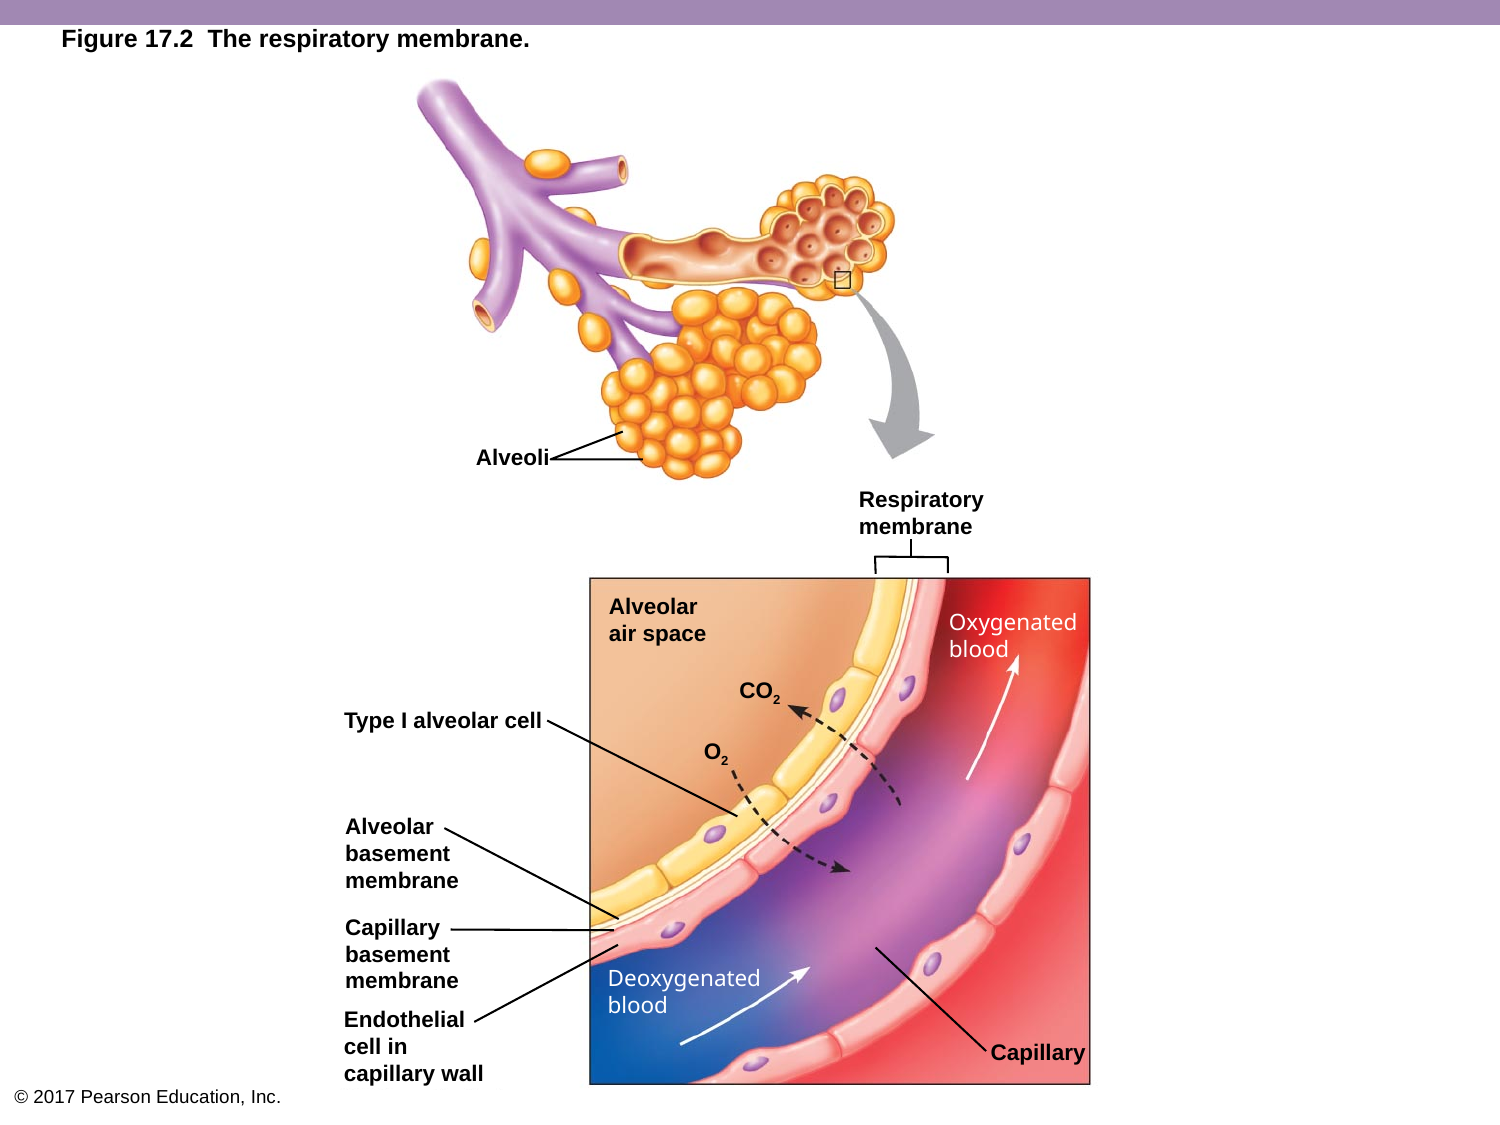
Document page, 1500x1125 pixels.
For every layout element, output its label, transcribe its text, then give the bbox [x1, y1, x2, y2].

picture [332, 67, 1100, 1090]
title Figure 17.2 The respiratory membrane. [46, 14, 1500, 61]
